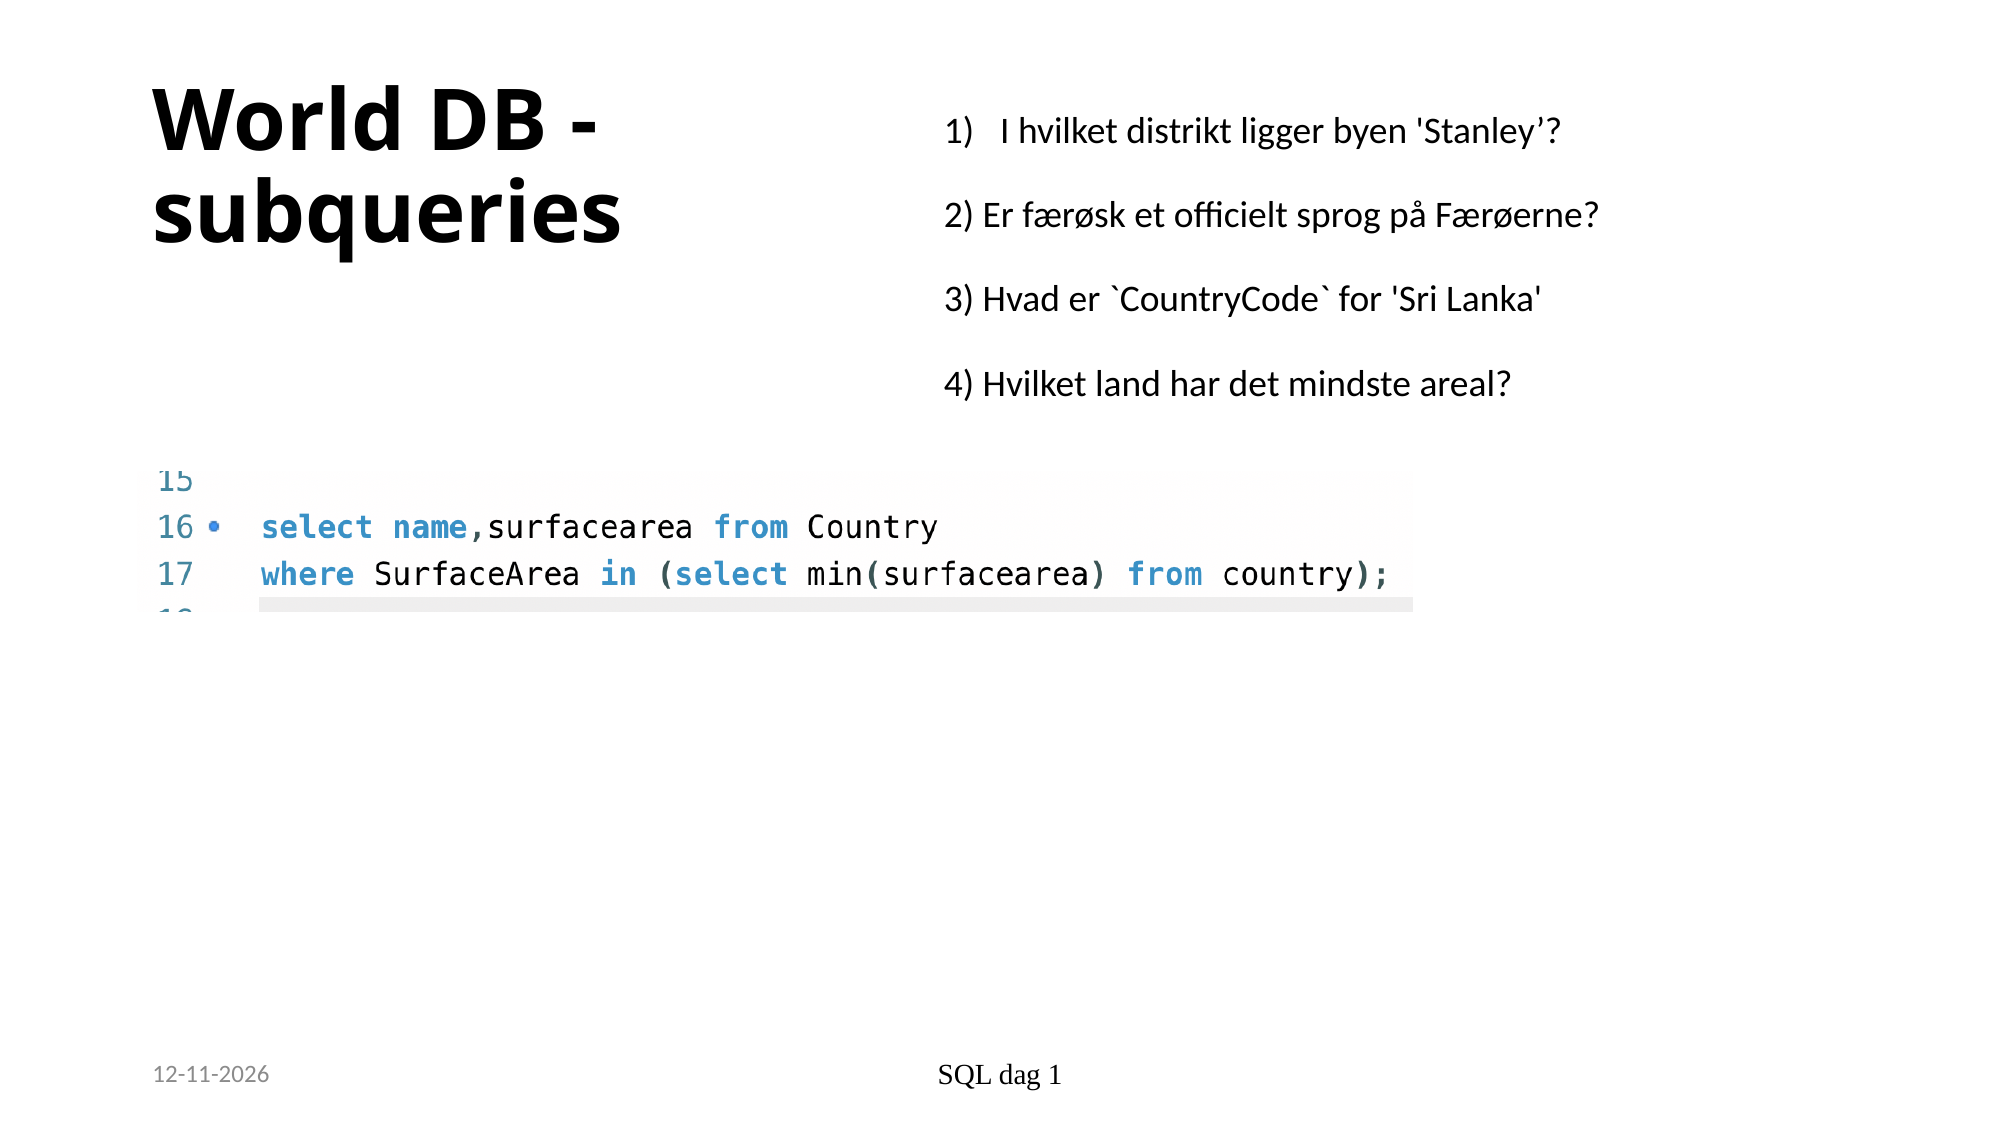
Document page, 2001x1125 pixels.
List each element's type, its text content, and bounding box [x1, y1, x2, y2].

title World DB - subqueries [137, 59, 771, 278]
text_box I hvilket distrikt ligger byen 'Stanley’? 2) Er færøsk et officielt sprog på Færøerne? 3) Hvad er `CountryCode` for 'Sri Lanka' 4) Hvilket land har det mindste areal? [929, 76, 1976, 411]
picture [137, 471, 1413, 613]
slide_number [137, 1042, 588, 1103]
footer SQL dag 1 [662, 1042, 1338, 1103]
